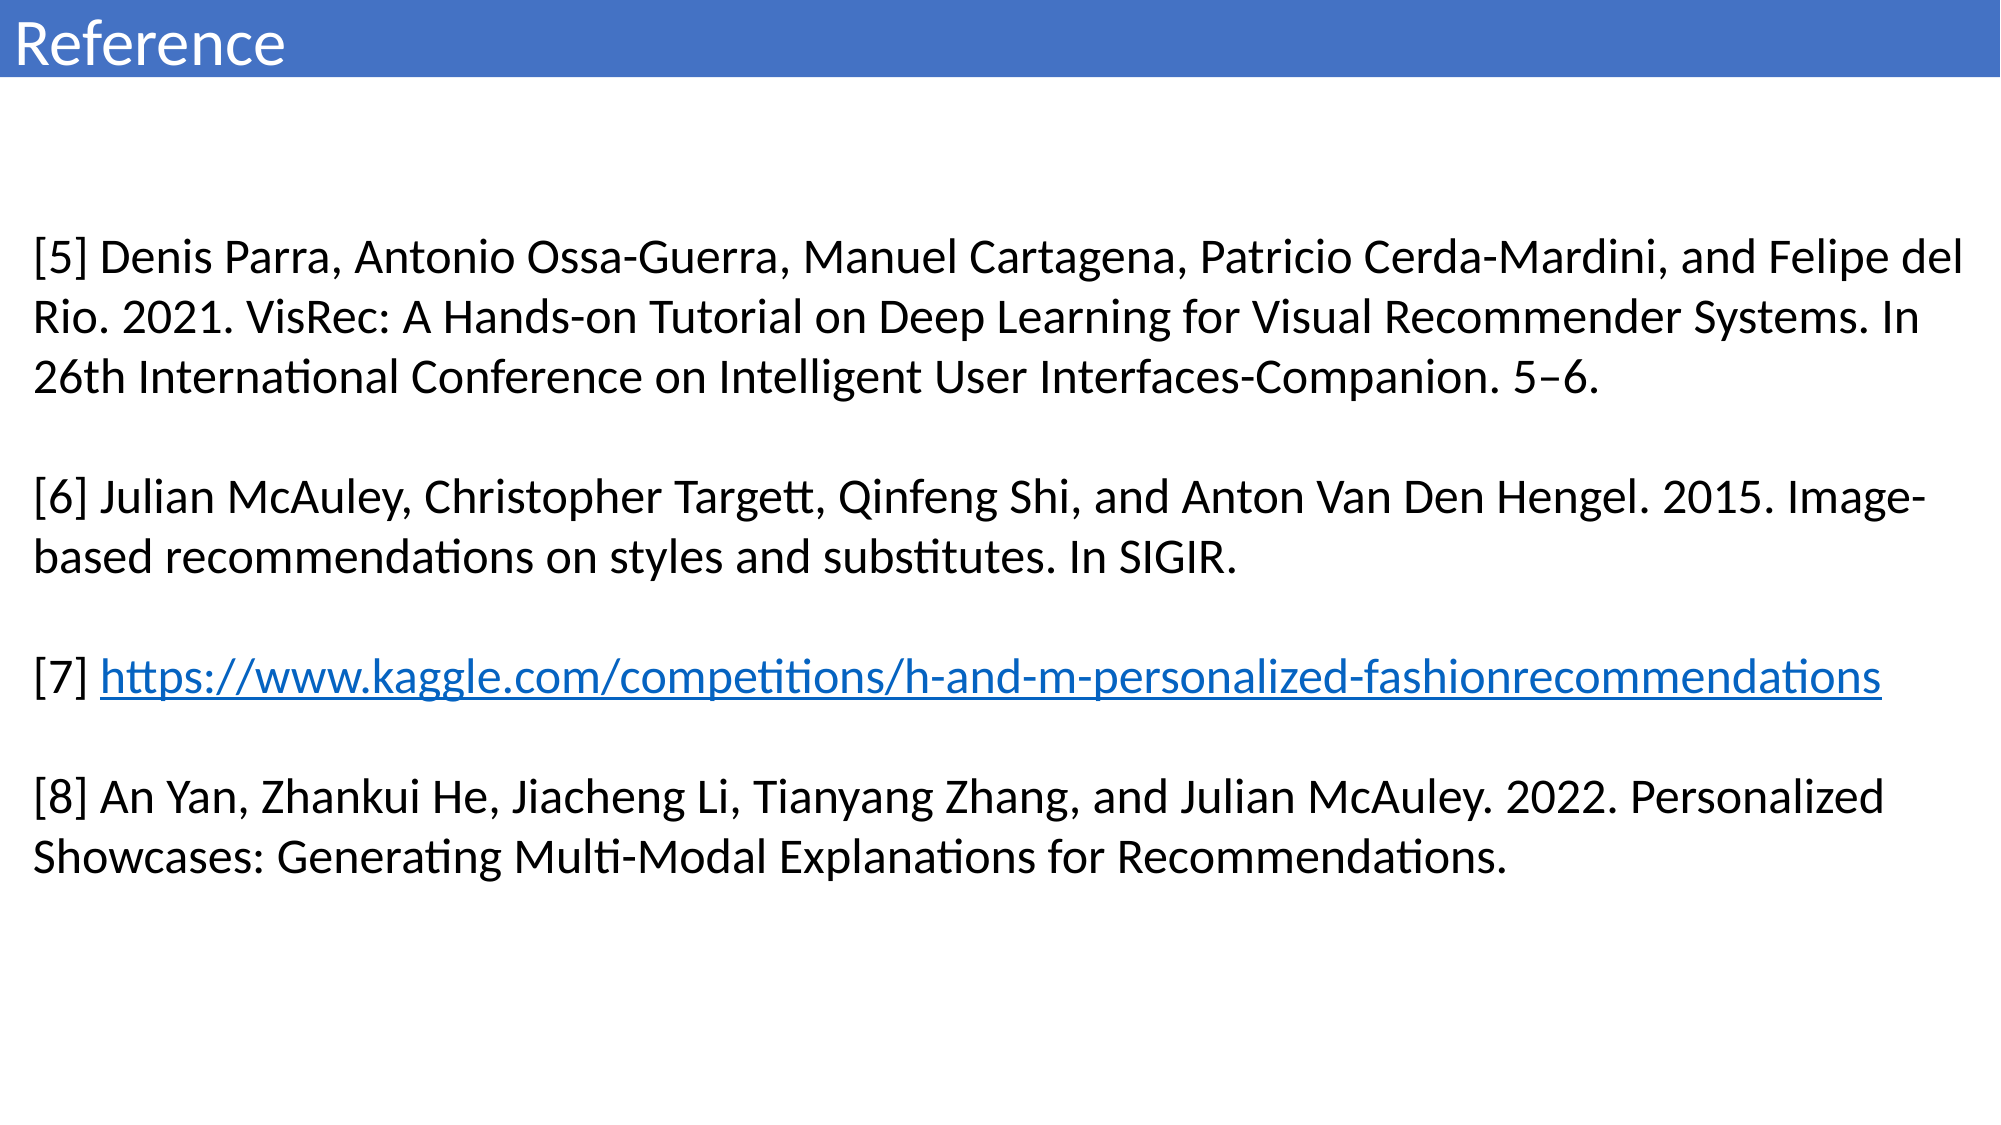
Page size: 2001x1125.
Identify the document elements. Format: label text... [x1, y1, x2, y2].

text_box [5] Denis Parra, Antonio Ossa-Guerra, Manuel Cartagena, Patricio Cerda-Mardini, and Felipe del Rio. 2021. VisRec: A Hands-on Tutorial on Deep Learning for Visual Recommender Systems. In 26th International Conference on Intelligent User Interfaces-Companion. 5–6. [6] Julian McAuley, Christopher Targett, Qinfeng Shi, and Anton Van Den Hengel. 2015. Image-based recommendations on styles and substitutes. In SIGIR. [7] https://www.kaggle.com/competitions/h-and-m-personalized-fashionrecommendations [8] An Yan, Zhankui He, Jiacheng Li, Tianyang Zhang, and Julian McAuley. 2022. Personalized Showcases: Generating Multi-Modal Explanations for Recommendations. [18, 136, 1982, 891]
text_box Reference [0, 0, 2000, 78]
